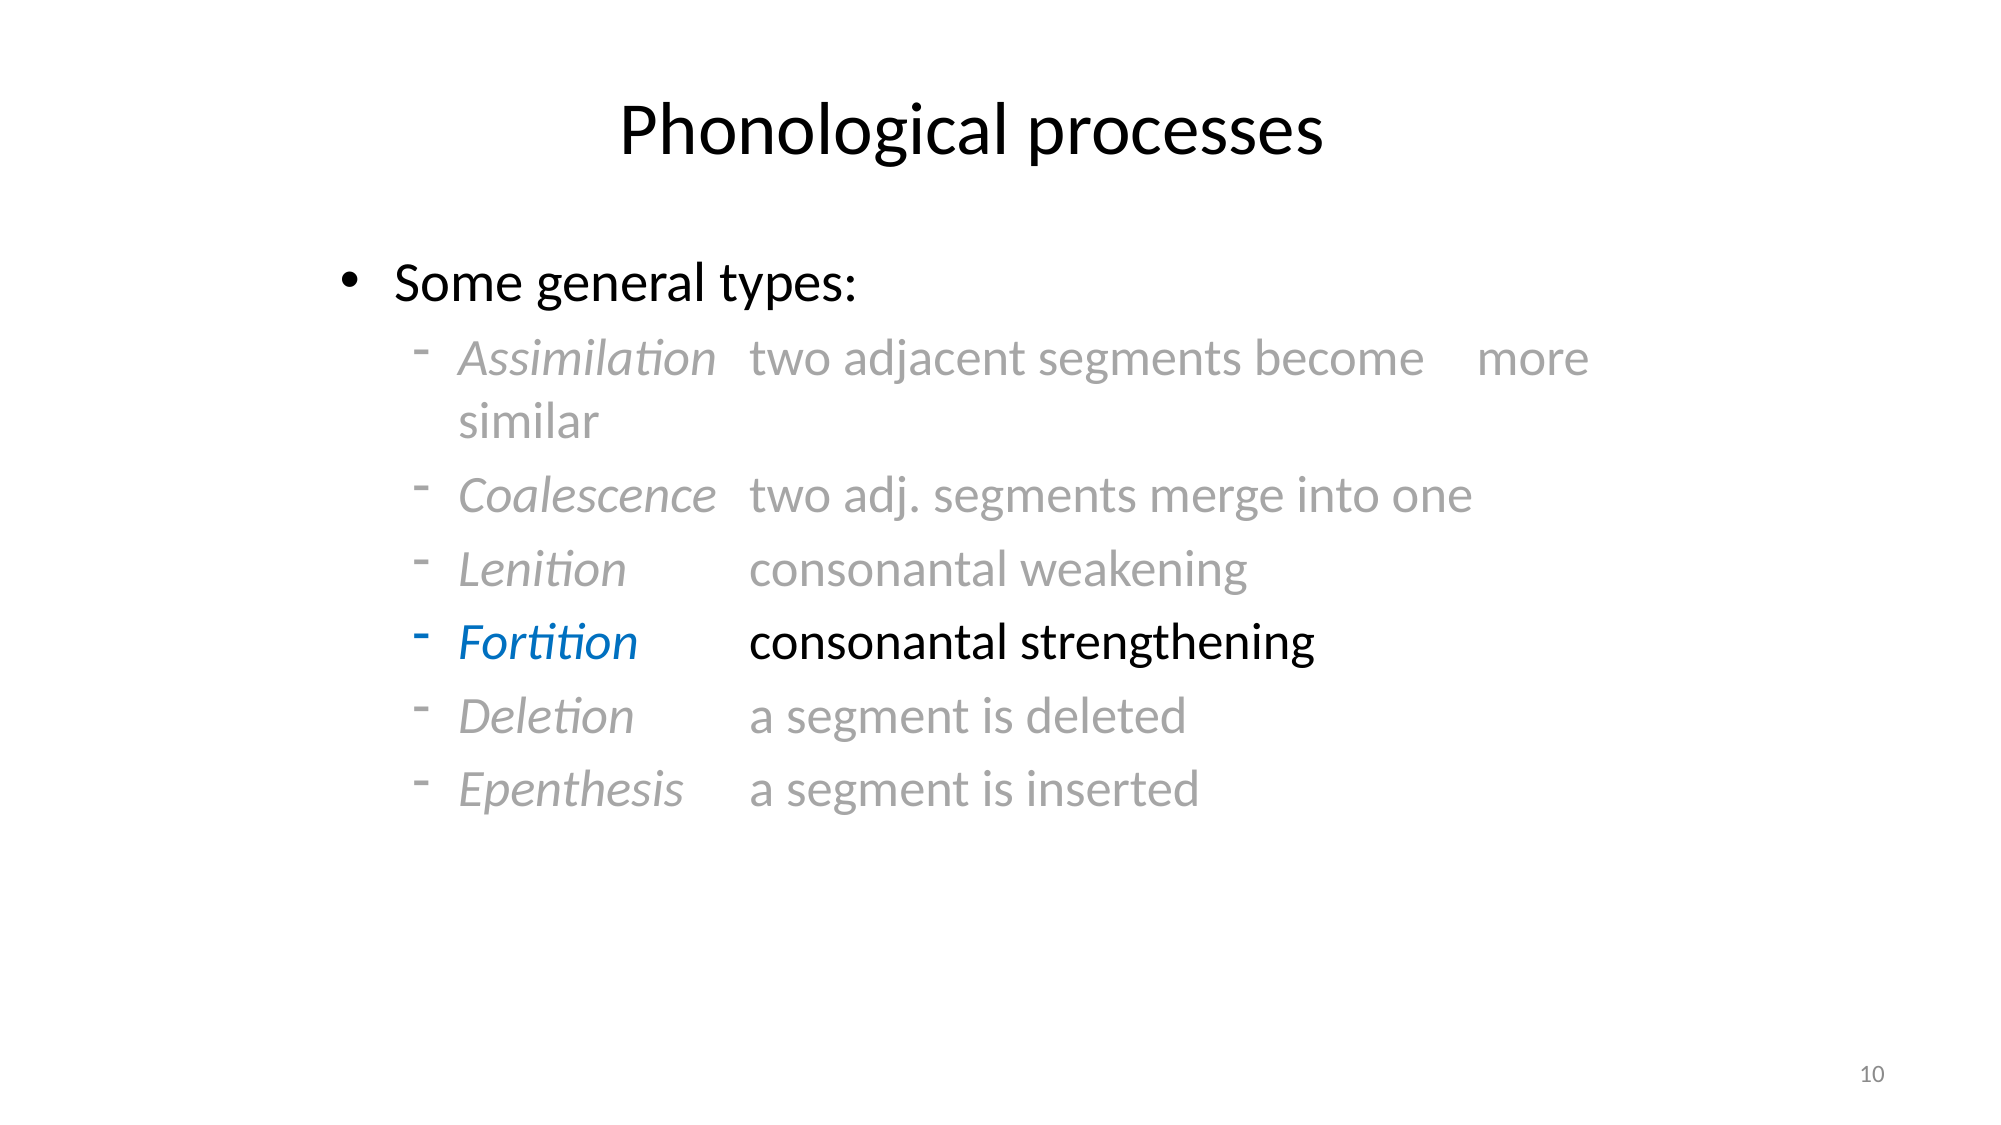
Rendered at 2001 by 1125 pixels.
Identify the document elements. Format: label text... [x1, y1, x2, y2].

title Phonological processes [270, 45, 1675, 204]
slide_number 10 [1433, 1042, 1900, 1103]
list Some general types: Assimilation two adjacent segments become more similar Coalescence two adj. segments merge into one Lenition consonantal weakening Fortition consonantal strengthening Deletion a segment is deleted Epenthesis a segment is inserted [324, 237, 1647, 1005]
